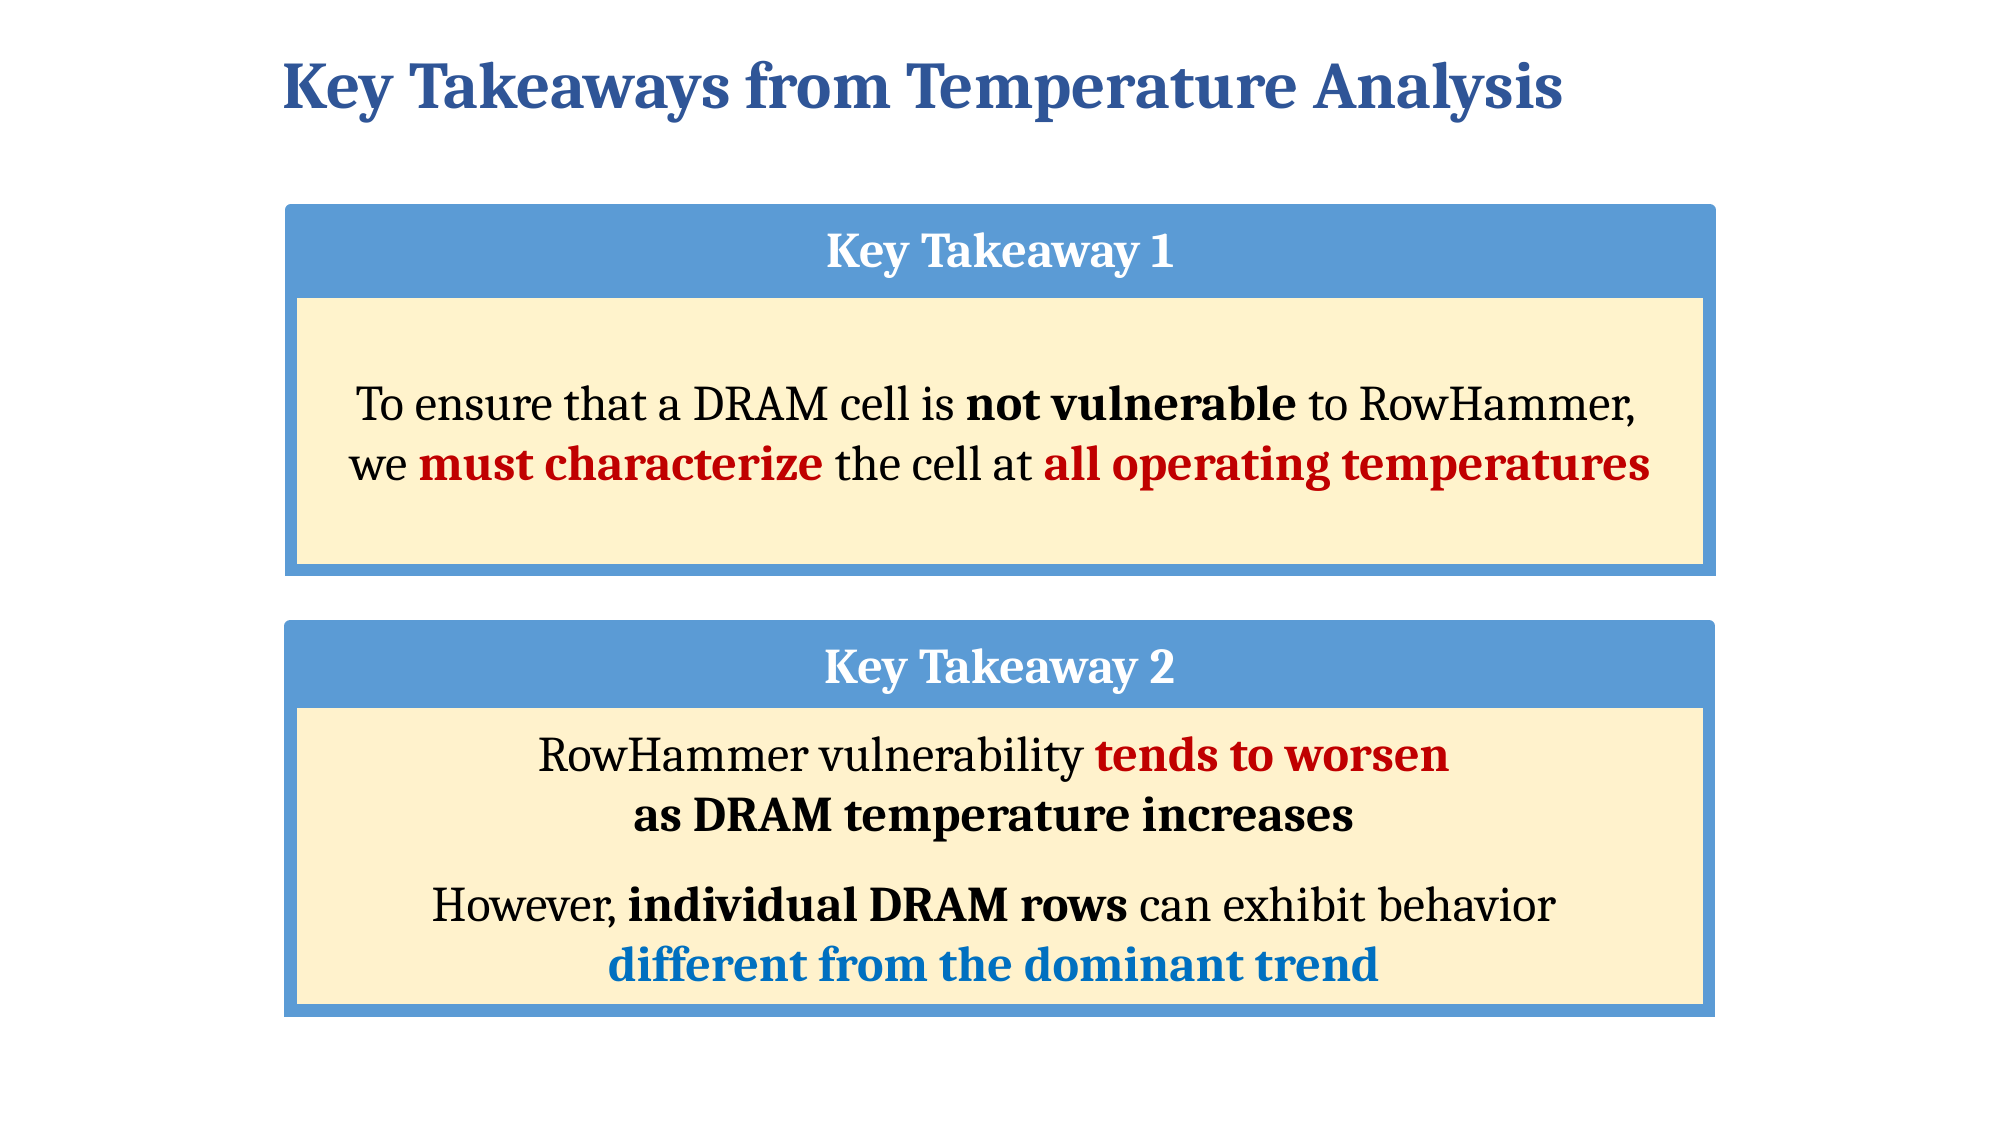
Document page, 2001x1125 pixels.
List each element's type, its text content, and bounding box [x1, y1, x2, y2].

text_box RowHammer vulnerability tends to worsen as DRAM temperature increases However, individual DRAM rows can exhibit behavior different from the dominant trend [289, 701, 1710, 1012]
text_box Key Takeaways from Temperature Analysis [267, 0, 1750, 164]
text_box Key Takeaway 2 [290, 626, 1709, 701]
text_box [290, 210, 1710, 571]
